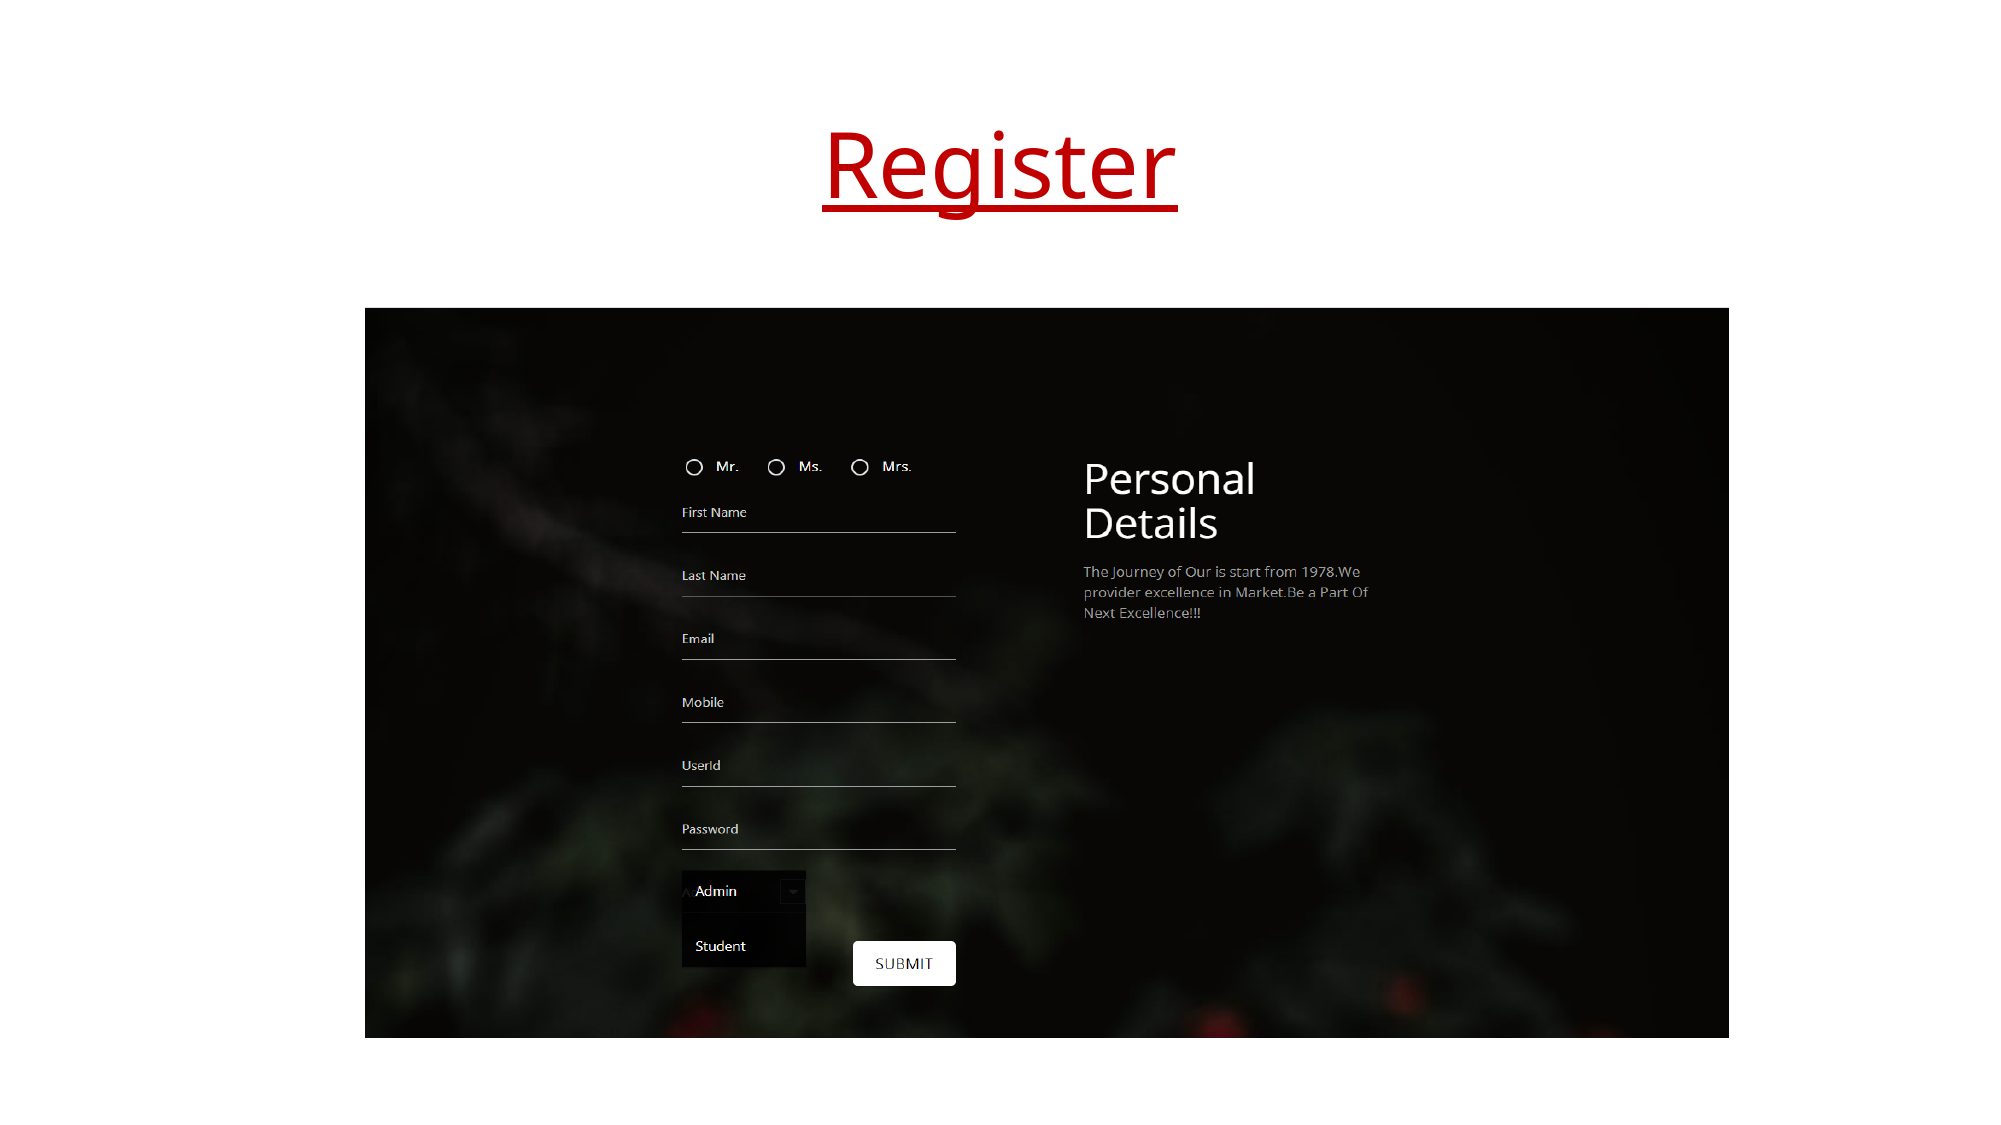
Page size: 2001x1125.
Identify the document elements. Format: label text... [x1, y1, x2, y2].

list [365, 299, 1728, 1038]
title Register [137, 59, 1863, 278]
